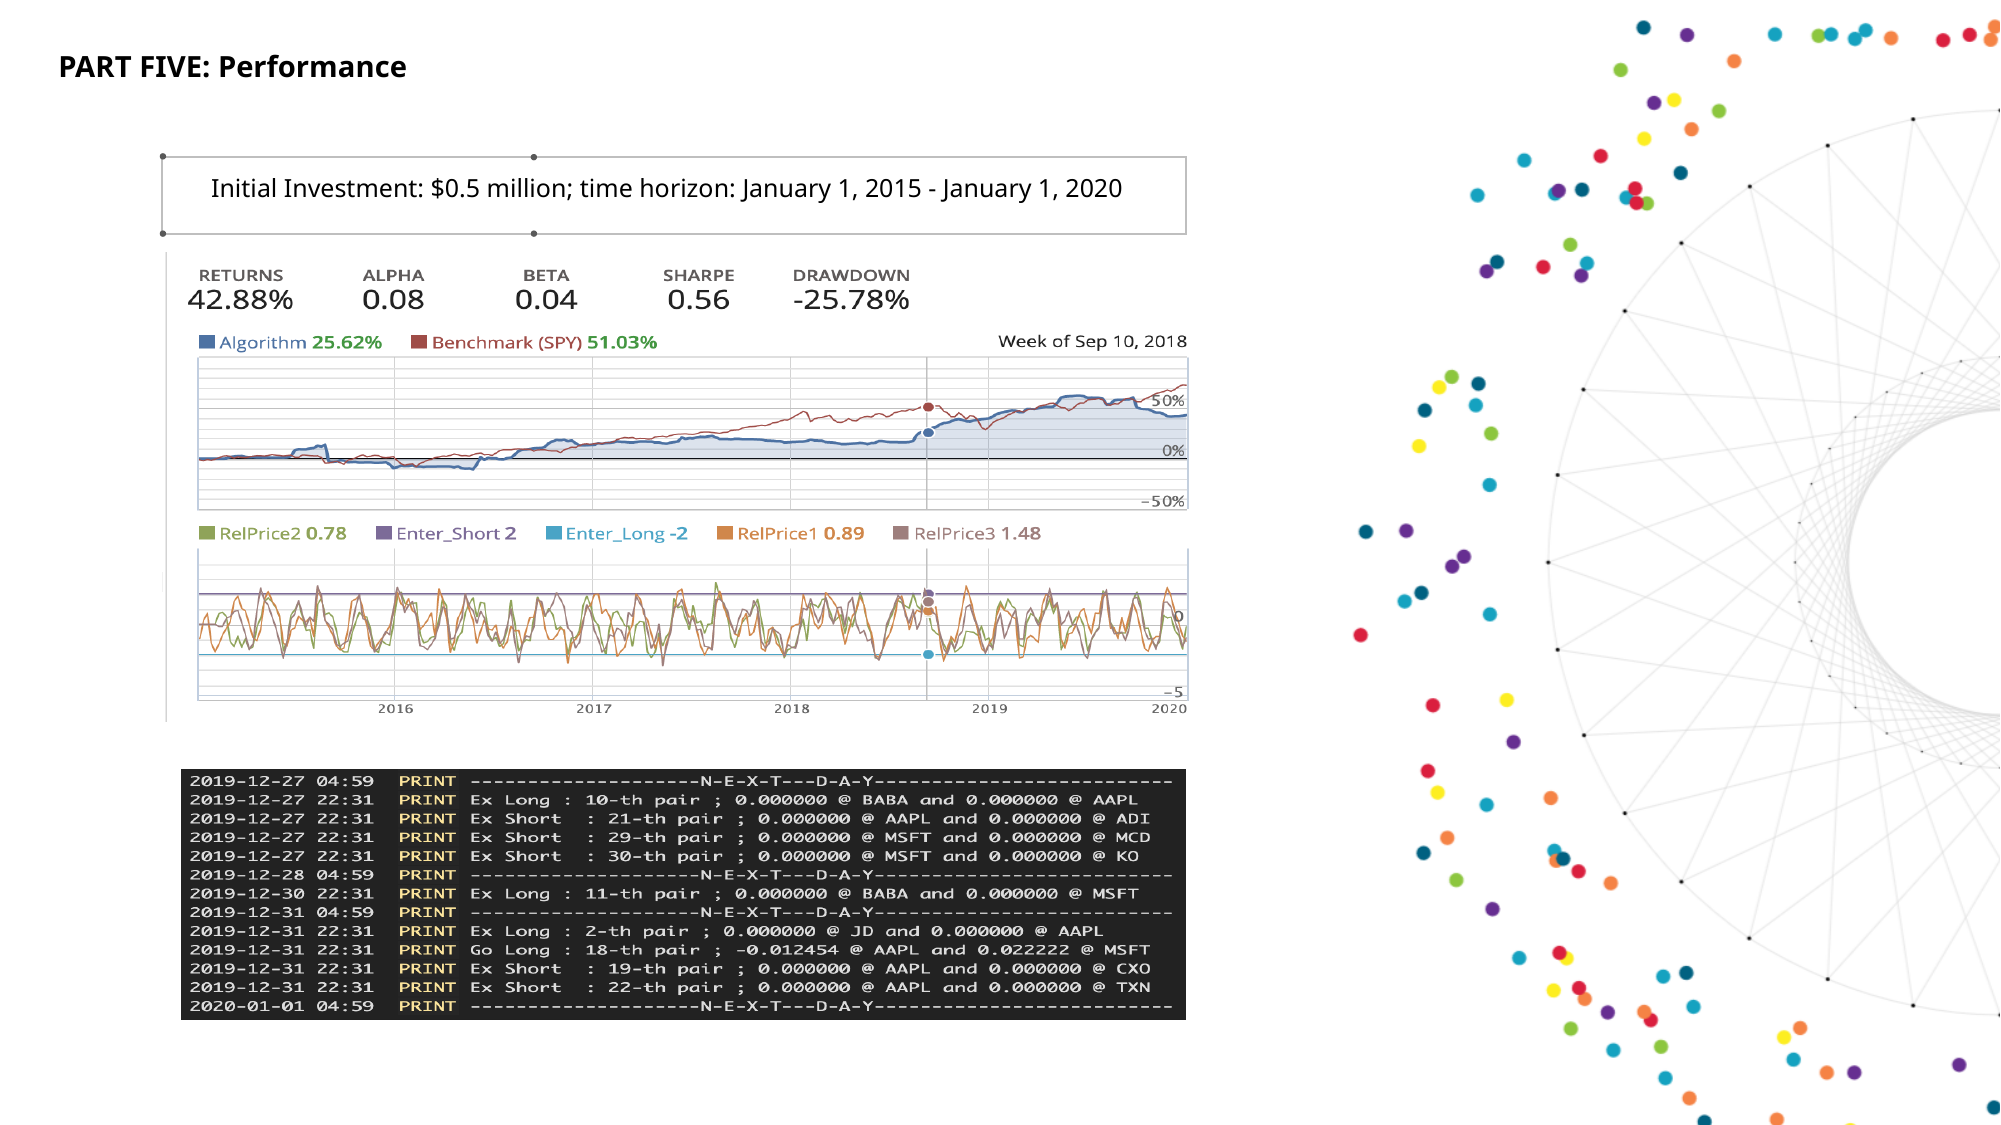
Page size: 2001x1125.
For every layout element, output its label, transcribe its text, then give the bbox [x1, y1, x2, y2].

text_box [159, 153, 1186, 237]
picture [1269, 0, 2000, 1125]
list PART FIVE: Performance [42, 35, 586, 101]
picture [162, 252, 1206, 722]
picture [181, 769, 1186, 1020]
